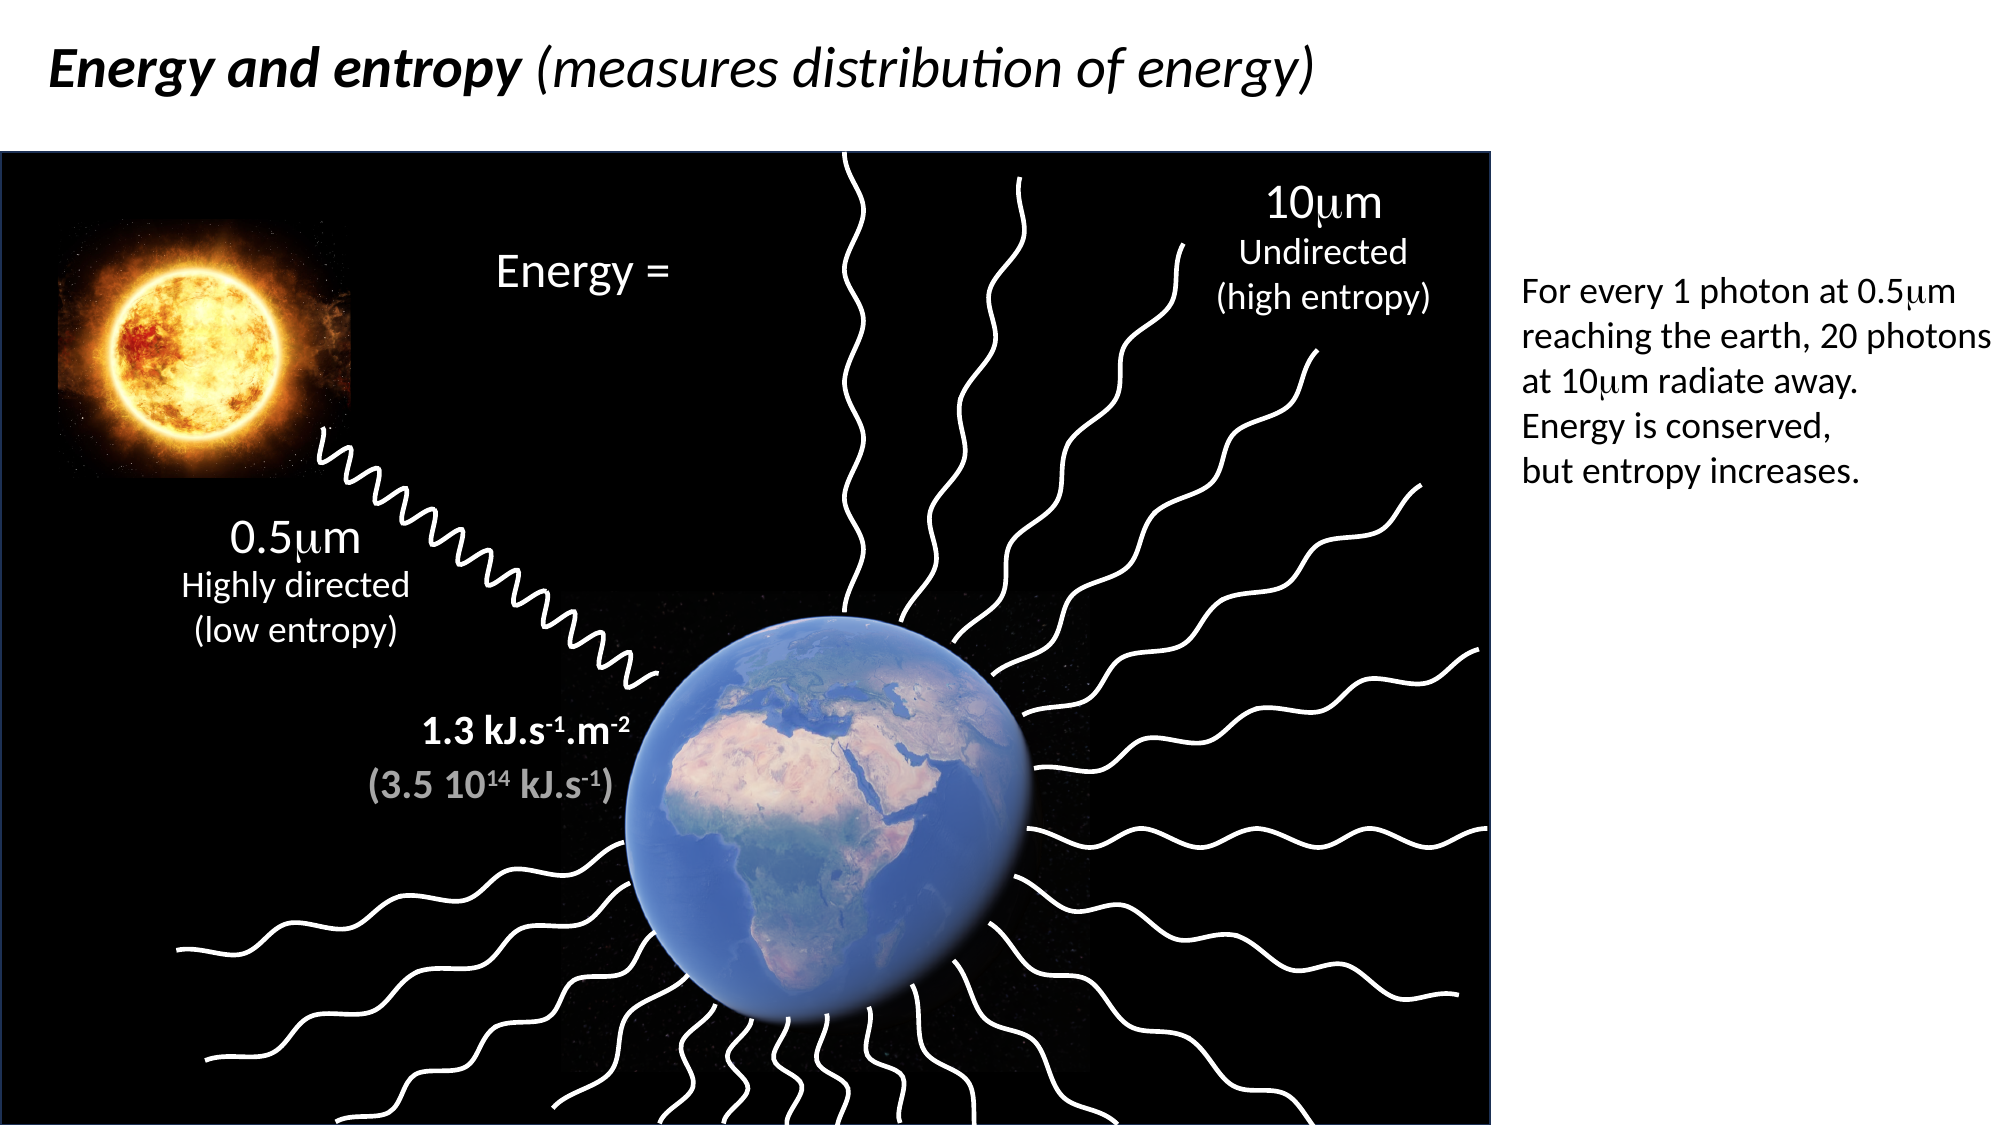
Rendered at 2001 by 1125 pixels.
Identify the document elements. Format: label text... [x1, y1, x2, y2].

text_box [0, 151, 172, 1125]
text_box Energy and entropy (measures distribution of energy) [33, 21, 1432, 107]
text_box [172, 151, 2000, 1125]
